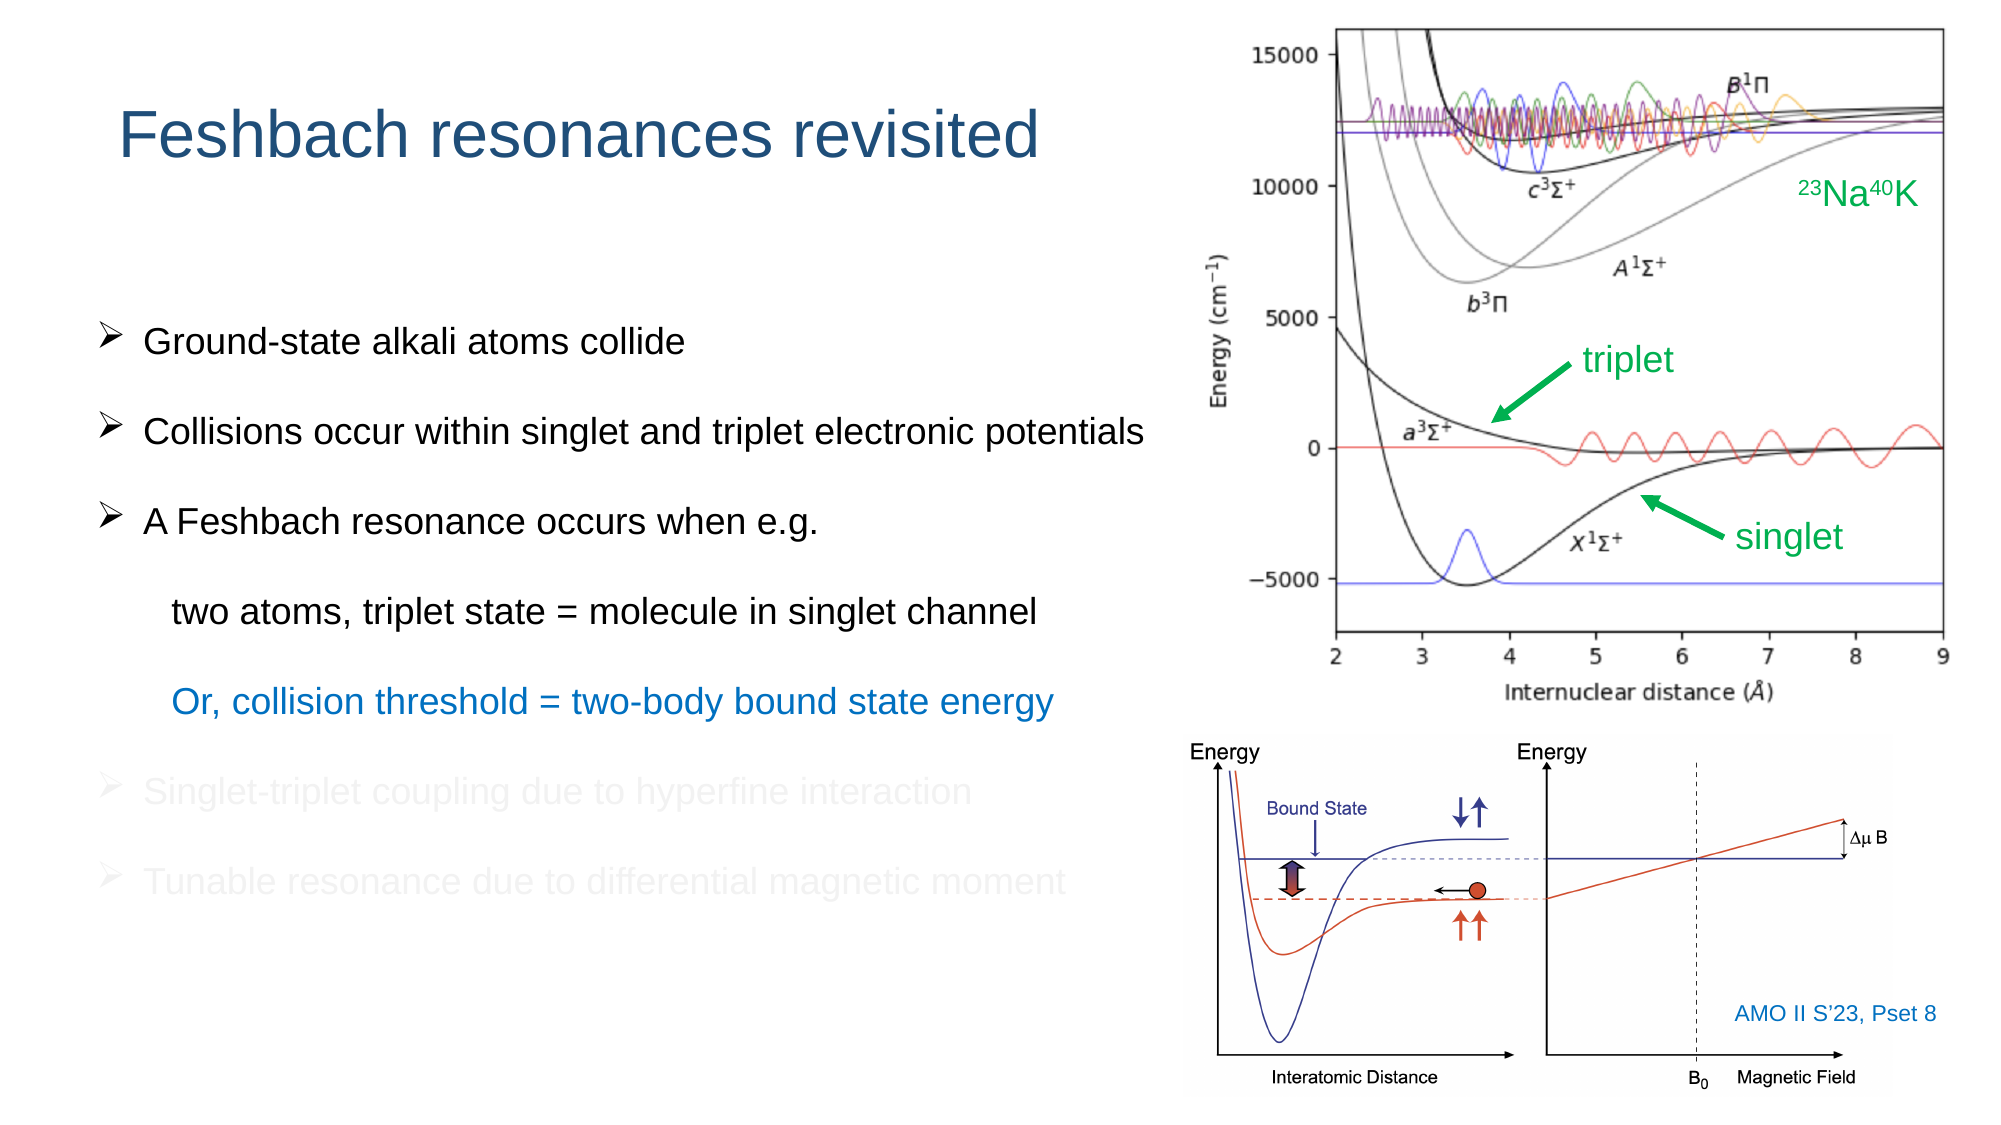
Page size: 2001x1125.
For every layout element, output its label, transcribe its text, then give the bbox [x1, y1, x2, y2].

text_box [1491, 363, 1571, 424]
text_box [1640, 495, 1724, 538]
title Feshbach resonances revisited [103, 44, 1104, 227]
picture [1177, 11, 1994, 1097]
text_box AMO II S’23, Pset 8 [1893, 991, 1952, 1034]
